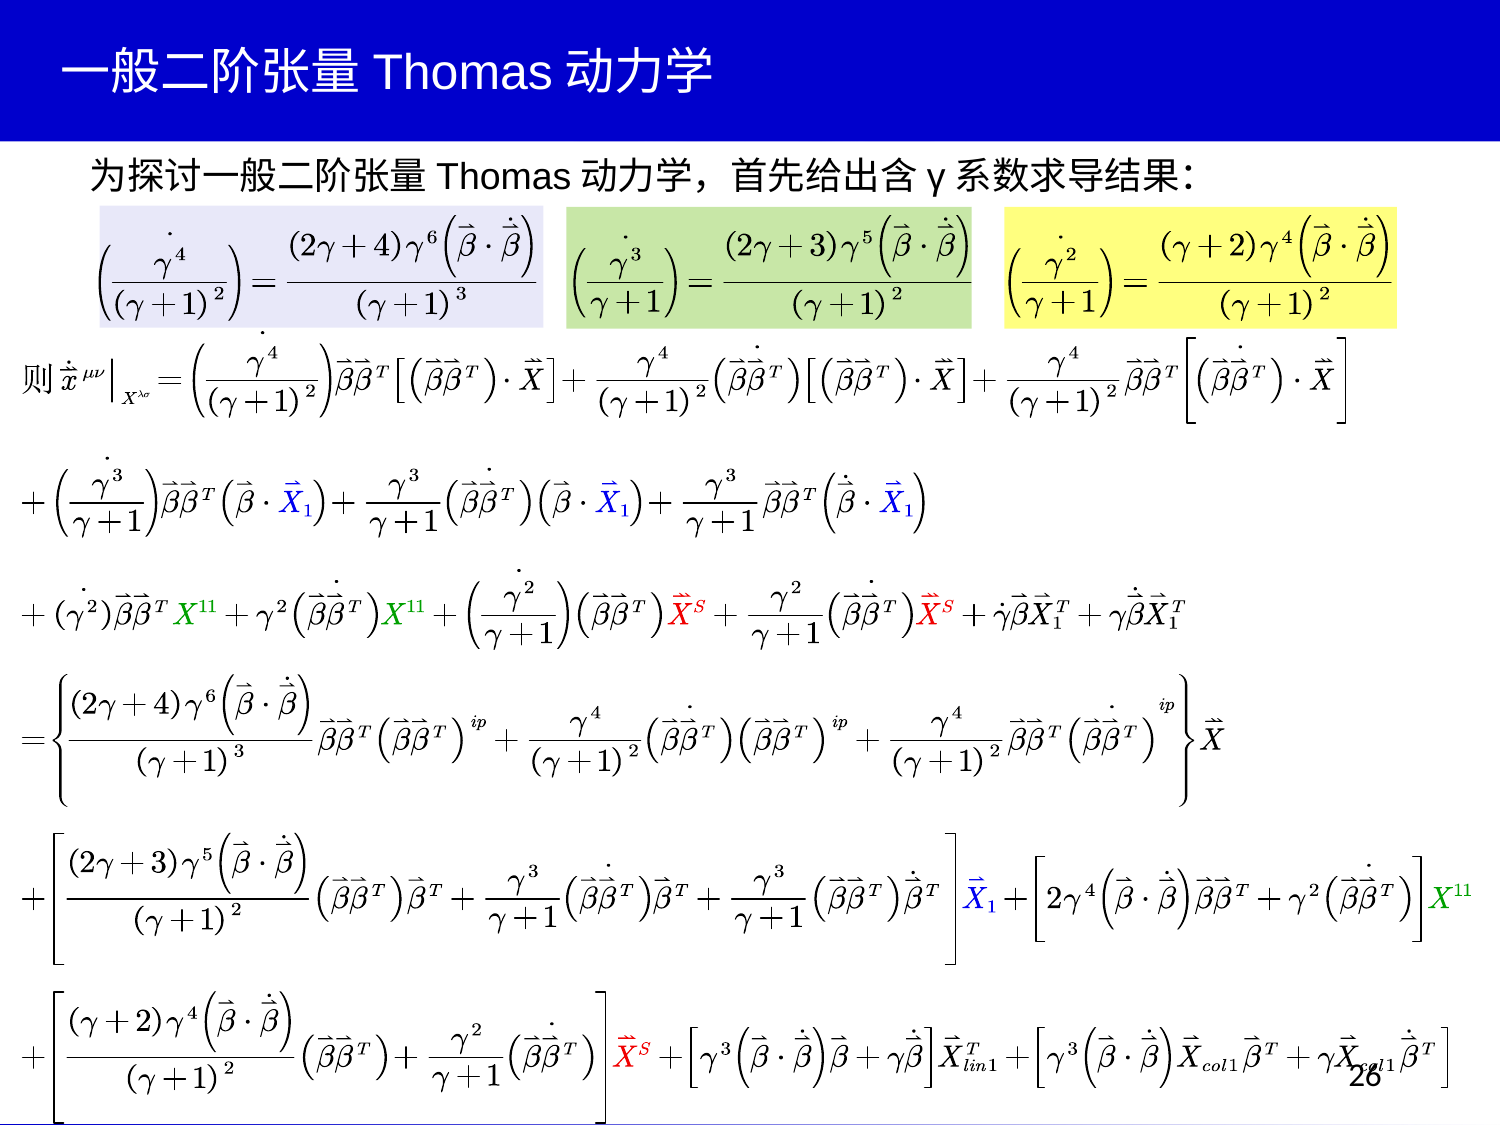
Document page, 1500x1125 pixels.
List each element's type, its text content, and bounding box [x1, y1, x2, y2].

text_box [15, 315, 1478, 1125]
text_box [94, 207, 1398, 332]
text_box 为探讨一般二阶张量Thomas动力学，首先给出含γ系数求导结果： [0, 144, 1500, 205]
text_box 一般二阶张量Thomas动力学 [25, 31, 750, 107]
